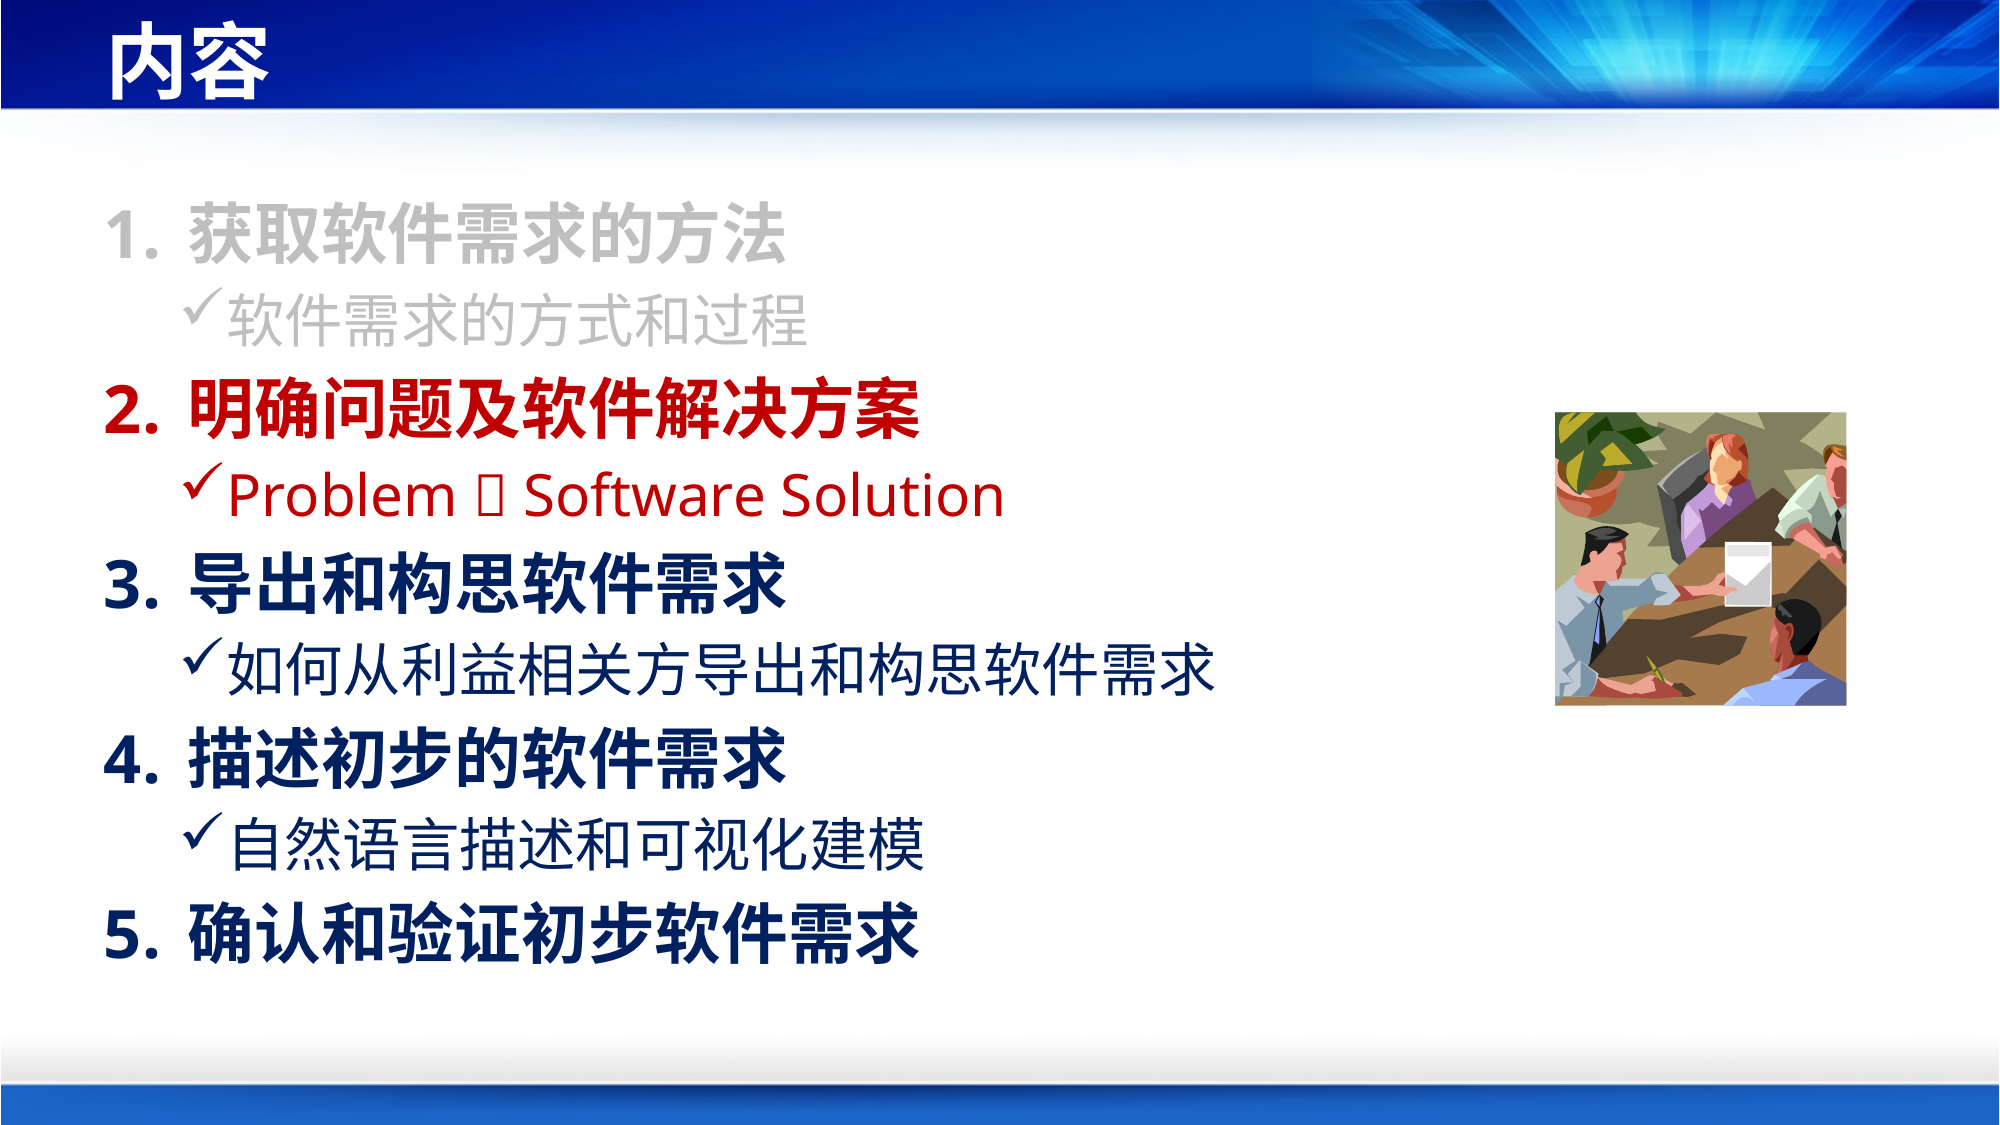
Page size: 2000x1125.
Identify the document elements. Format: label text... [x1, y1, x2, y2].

list 获取软件需求的方法 软件需求的方式和过程 明确问题及软件解决方案 Problem  Software Solution 导出和构思软件需求 如何从利益相关方导出和构思软件需求 描述初步的软件需求 自然语言描述和可视化建模 确认和验证初步软件需求 [88, 184, 1880, 1012]
picture [1, 0, 1999, 1125]
title 内容 [90, 1, 1880, 118]
